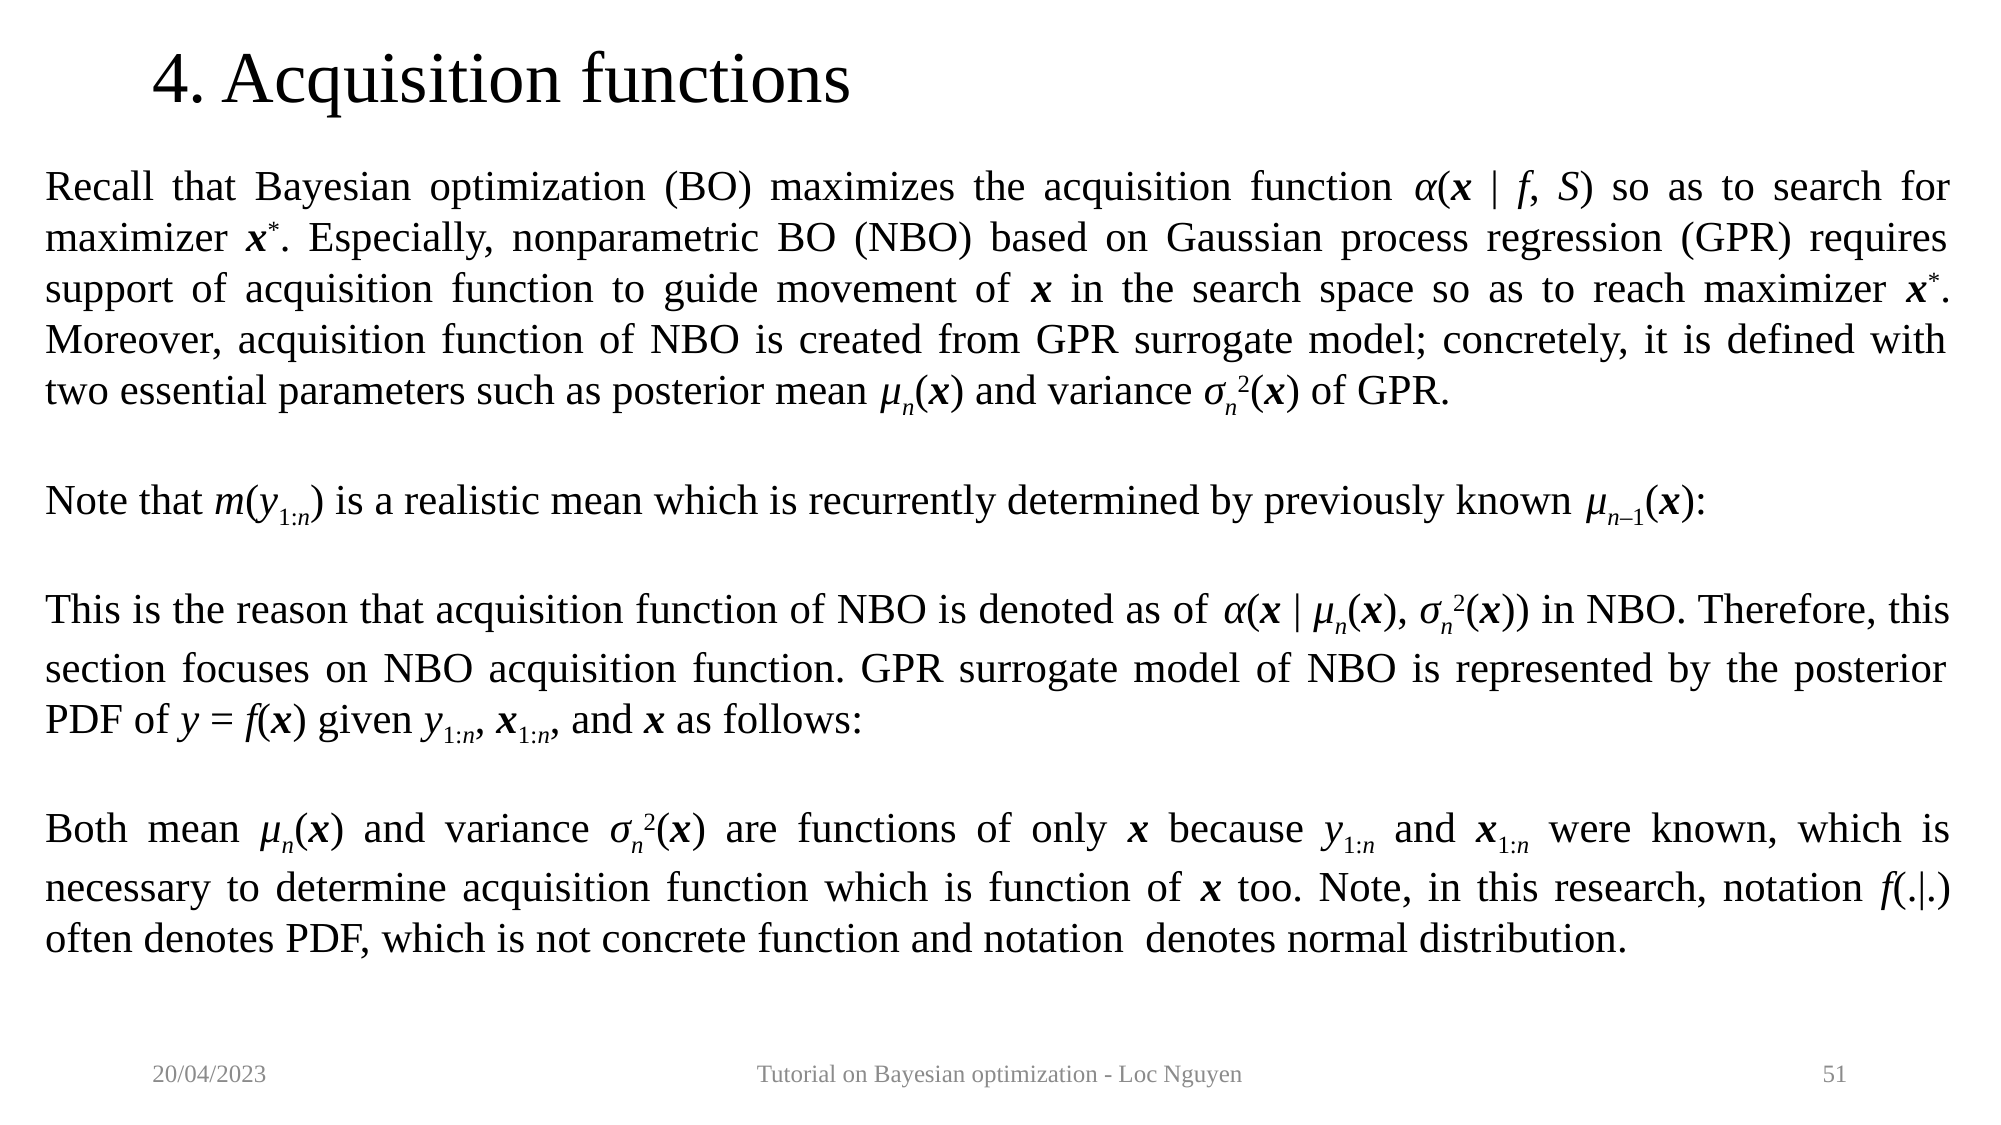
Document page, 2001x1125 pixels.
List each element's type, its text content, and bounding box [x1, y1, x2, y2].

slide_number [137, 1042, 588, 1103]
slide_number 51 [1412, 1042, 1863, 1103]
footer Tutorial on Bayesian optimization - Loc Nguyen [662, 1042, 1338, 1103]
title 4. Acquisition functions [137, 19, 1863, 128]
